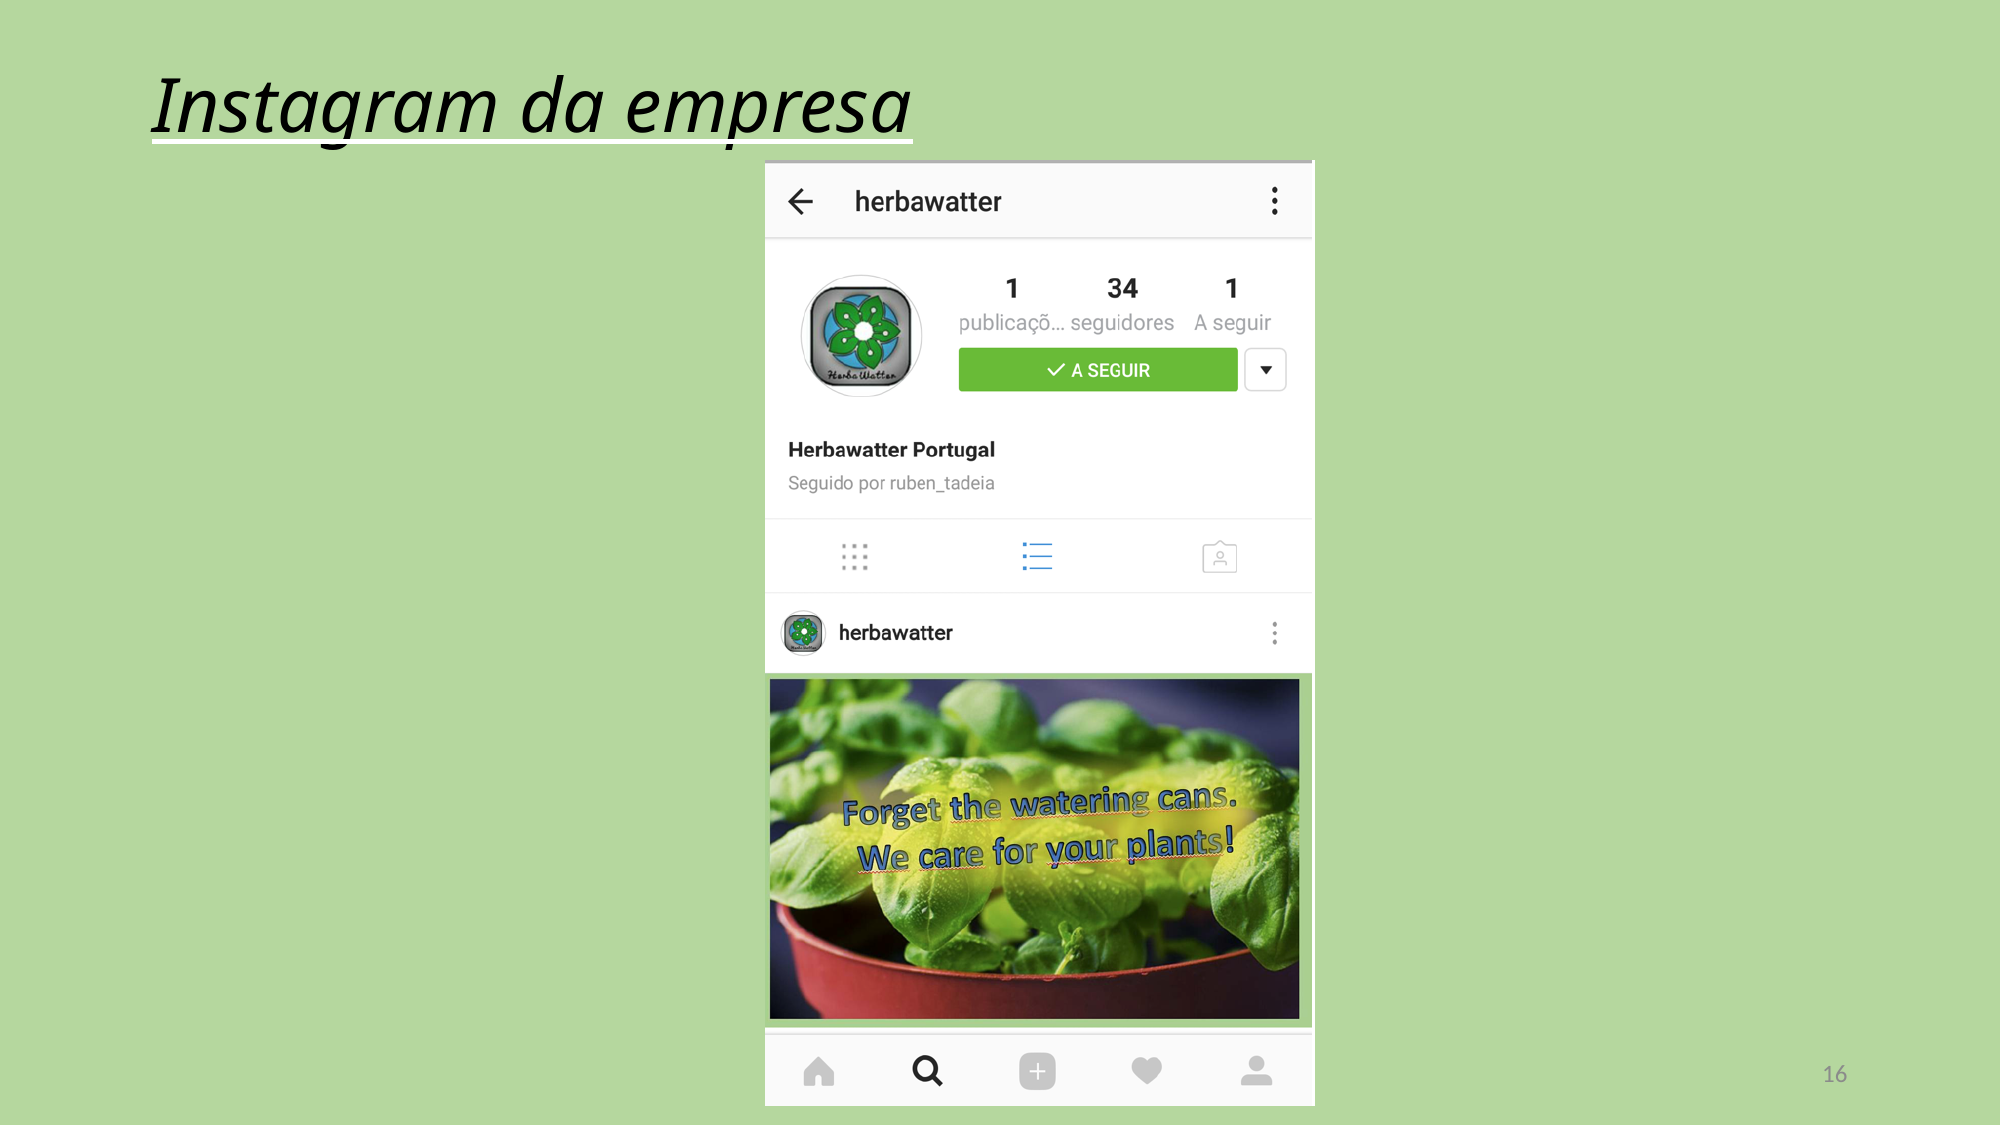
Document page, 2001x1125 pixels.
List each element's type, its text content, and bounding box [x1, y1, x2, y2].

picture [765, 160, 1315, 1107]
text_box Instagram da empresa [137, 0, 1863, 218]
text_box <number> [1412, 1042, 1863, 1103]
